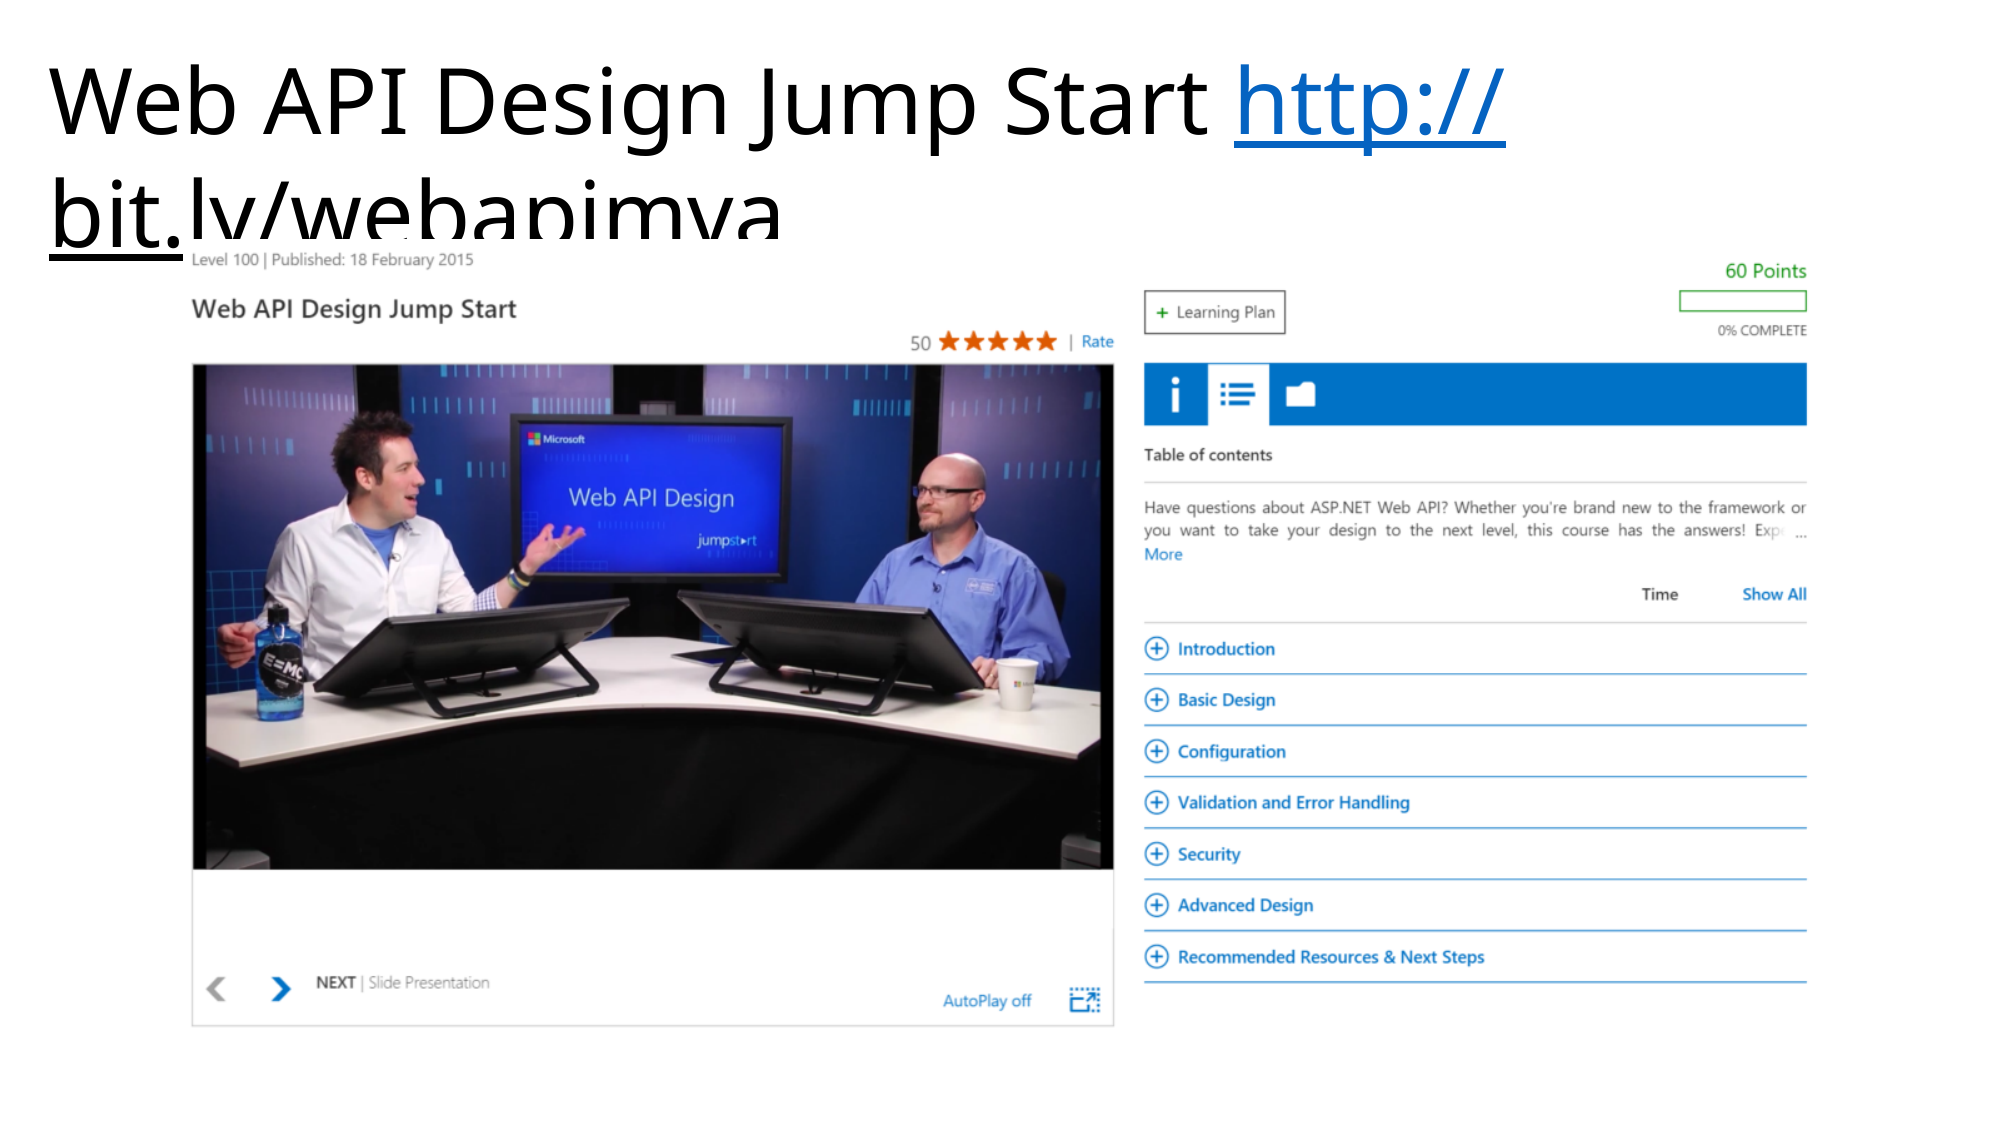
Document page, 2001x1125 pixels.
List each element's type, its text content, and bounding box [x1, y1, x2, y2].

title Web API Design Jump Start http://bit.ly/webapimva [33, 42, 1967, 272]
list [183, 239, 1817, 1040]
